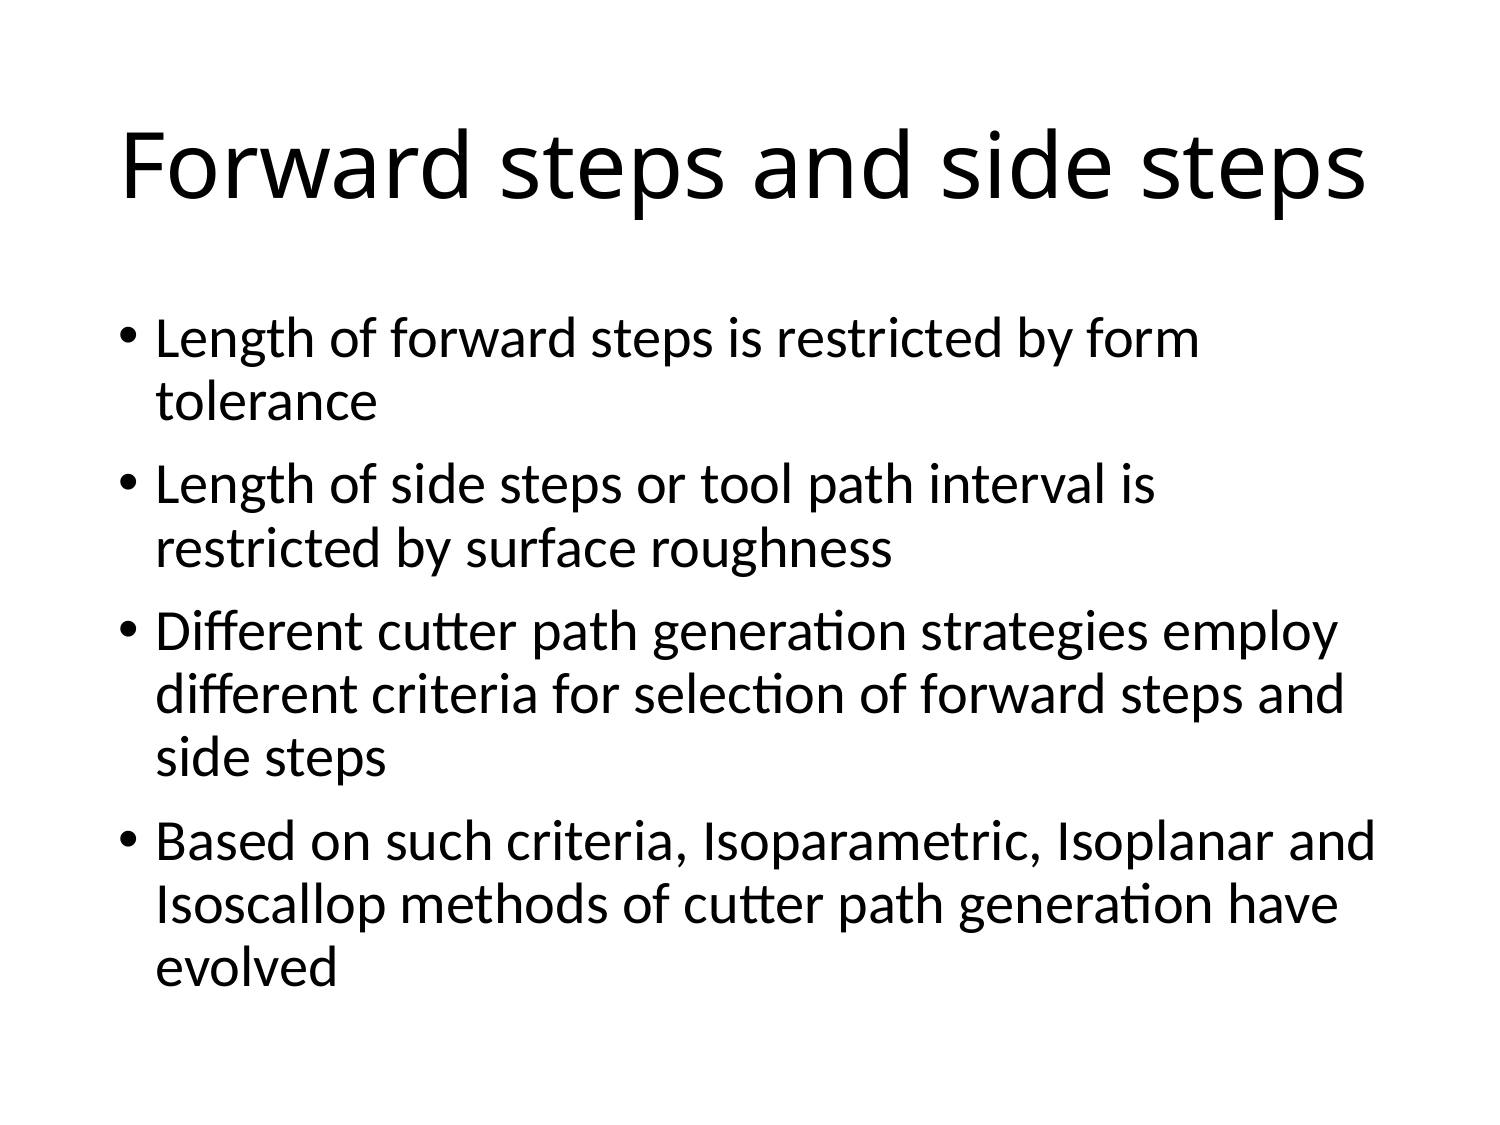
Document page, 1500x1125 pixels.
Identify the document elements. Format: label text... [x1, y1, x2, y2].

list Length of forward steps is restricted by form tolerance Length of side steps or tool path interval is restricted by surface roughness Different cutter path generation strategies employ different criteria for selection of forward steps and side steps Based on such criteria, Isoparametric, Isoplanar and Isoscallop methods of cutter path generation have evolved [103, 299, 1397, 1014]
title Forward steps and side steps [103, 59, 1397, 278]
